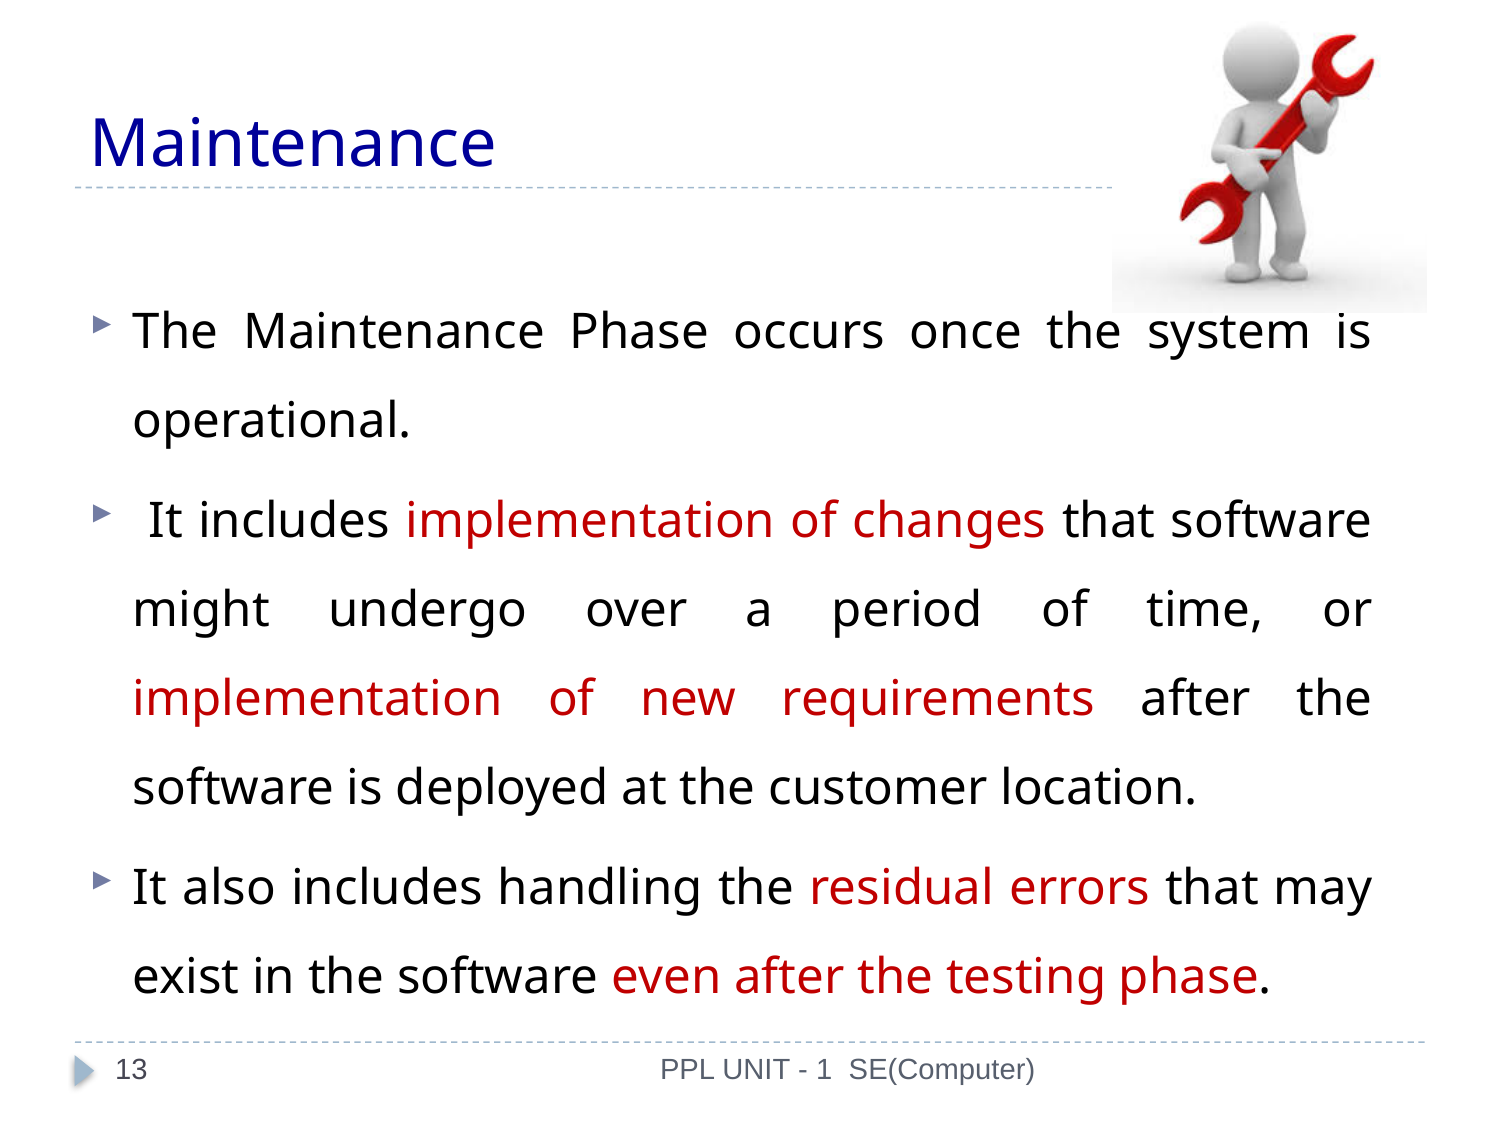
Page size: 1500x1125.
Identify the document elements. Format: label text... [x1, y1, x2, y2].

title Maintenance [75, 45, 1106, 188]
picture [1112, 0, 1427, 313]
footer PPL UNIT - 1 SE(Computer) [475, 1042, 1051, 1103]
slide_number 13 [100, 1042, 426, 1103]
list The Maintenance Phase occurs once the system is operational. It includes implementation of changes that software might undergo over a period of time, or implementation of new requirements after the software is deployed at the customer location. It also includes handling the residual errors that may exist in the software even after the testing phase. [75, 262, 1388, 1088]
